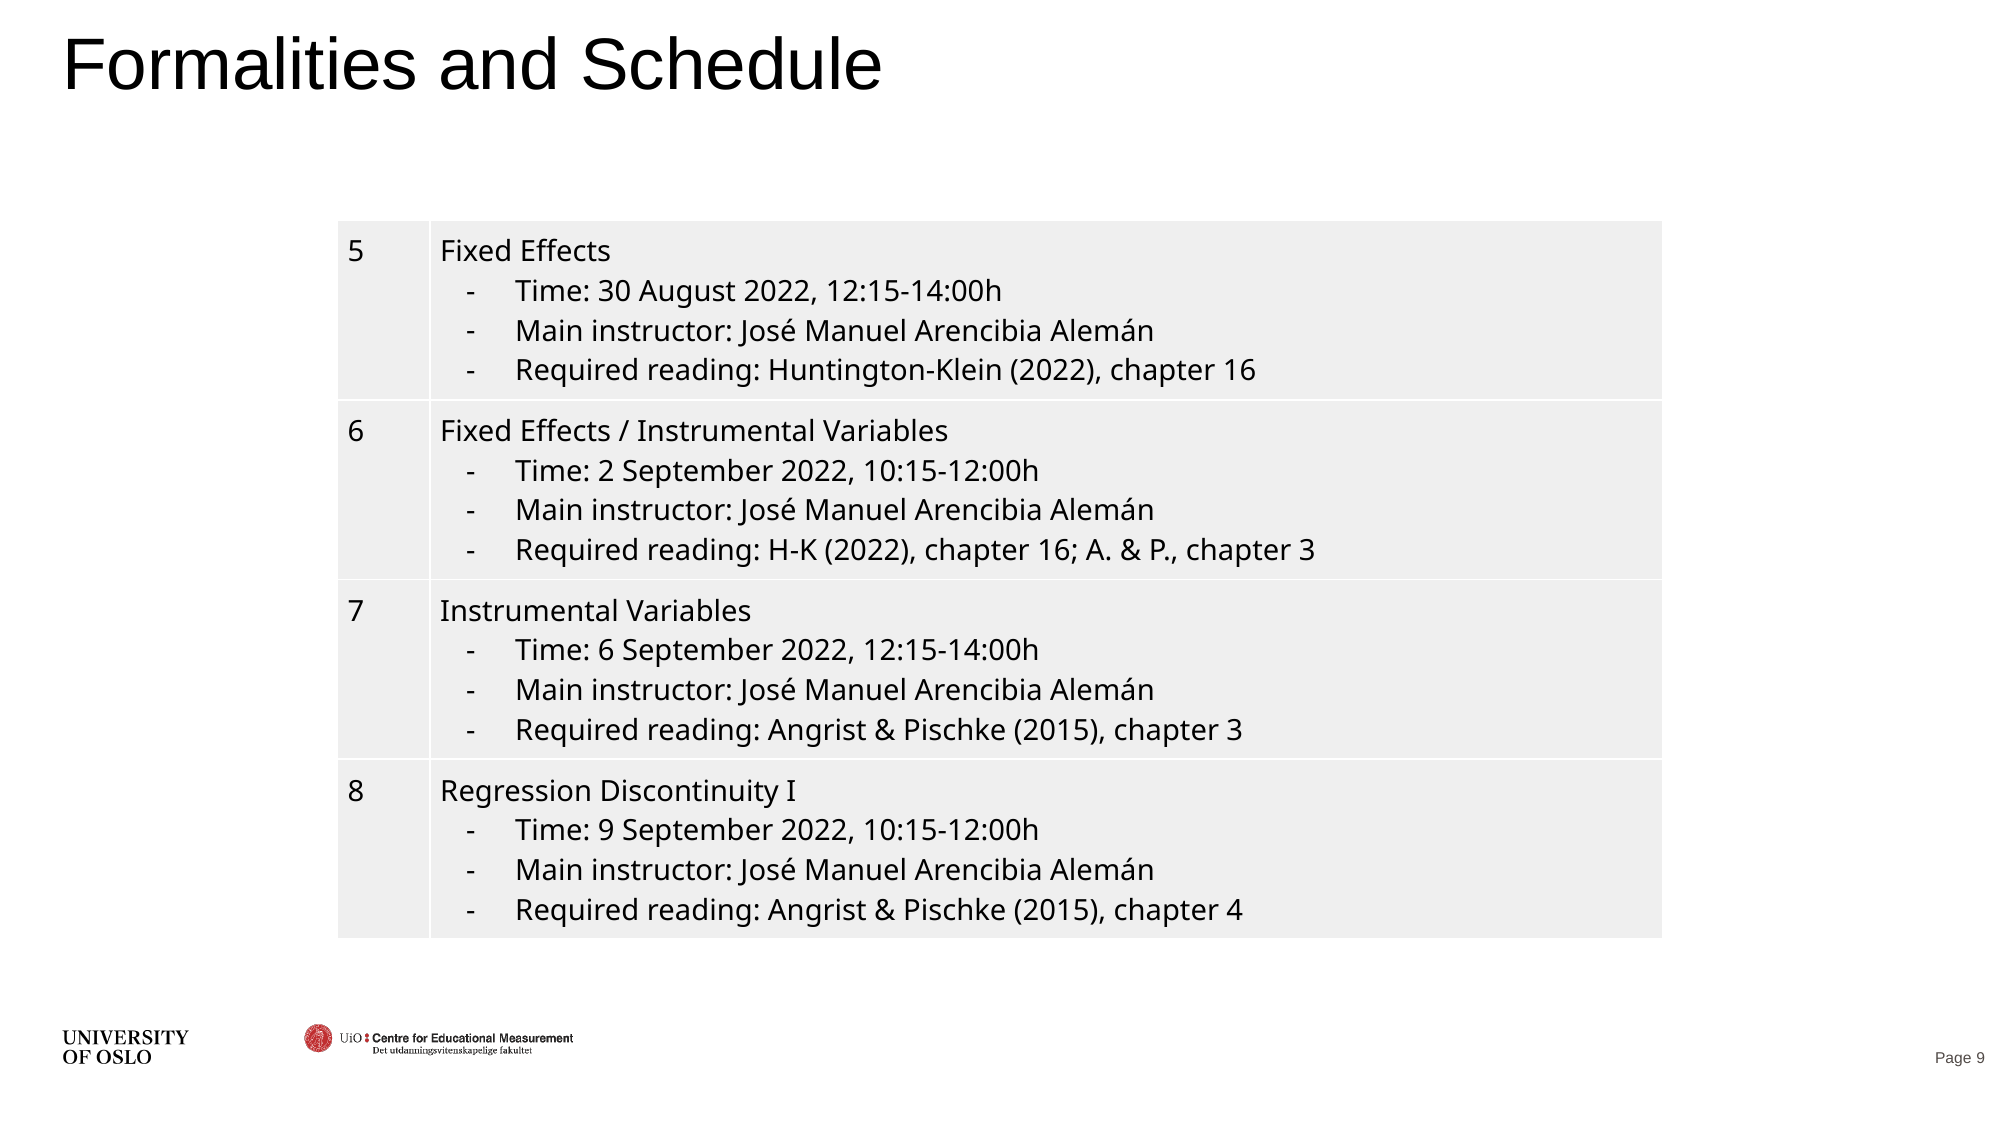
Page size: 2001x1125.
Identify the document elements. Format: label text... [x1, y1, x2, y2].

table_cell 8 [338, 760, 429, 938]
table_cell Instrumental Variables Time: 6 September 2022, 12:15-14:00h Main instructor: José Manuel Arencibia Alemán Required reading: Angrist & Pischke (2015), chapter 3 [431, 580, 1662, 758]
slide_number Page 9 [1901, 1027, 2000, 1088]
picture [301, 1021, 597, 1067]
table_cell Regression Discontinuity I Time: 9 September 2022, 10:15-12:00h Main instructor: José Manuel Arencibia Alemán Required reading: Angrist & Pischke (2015), chapter 4 [431, 760, 1662, 938]
table_cell 7 [338, 580, 429, 758]
title Formalities and Schedule [62, 26, 1938, 151]
picture [62, 1030, 189, 1064]
table_header 5 [338, 221, 429, 399]
table_cell Fixed Effects / Instrumental Variables Time: 2 September 2022, 10:15-12:00h Main instructor: José Manuel Arencibia Alemán Required reading: H-K (2022), chapter 16; A. & P., chapter 3 [431, 401, 1662, 579]
table_cell 6 [338, 401, 429, 579]
table_header Fixed Effects Time: 30 August 2022, 12:15-14:00h Main instructor: José Manuel Arencibia Alemán Required reading: Huntington-Klein (2022), chapter 16 [431, 221, 1662, 399]
